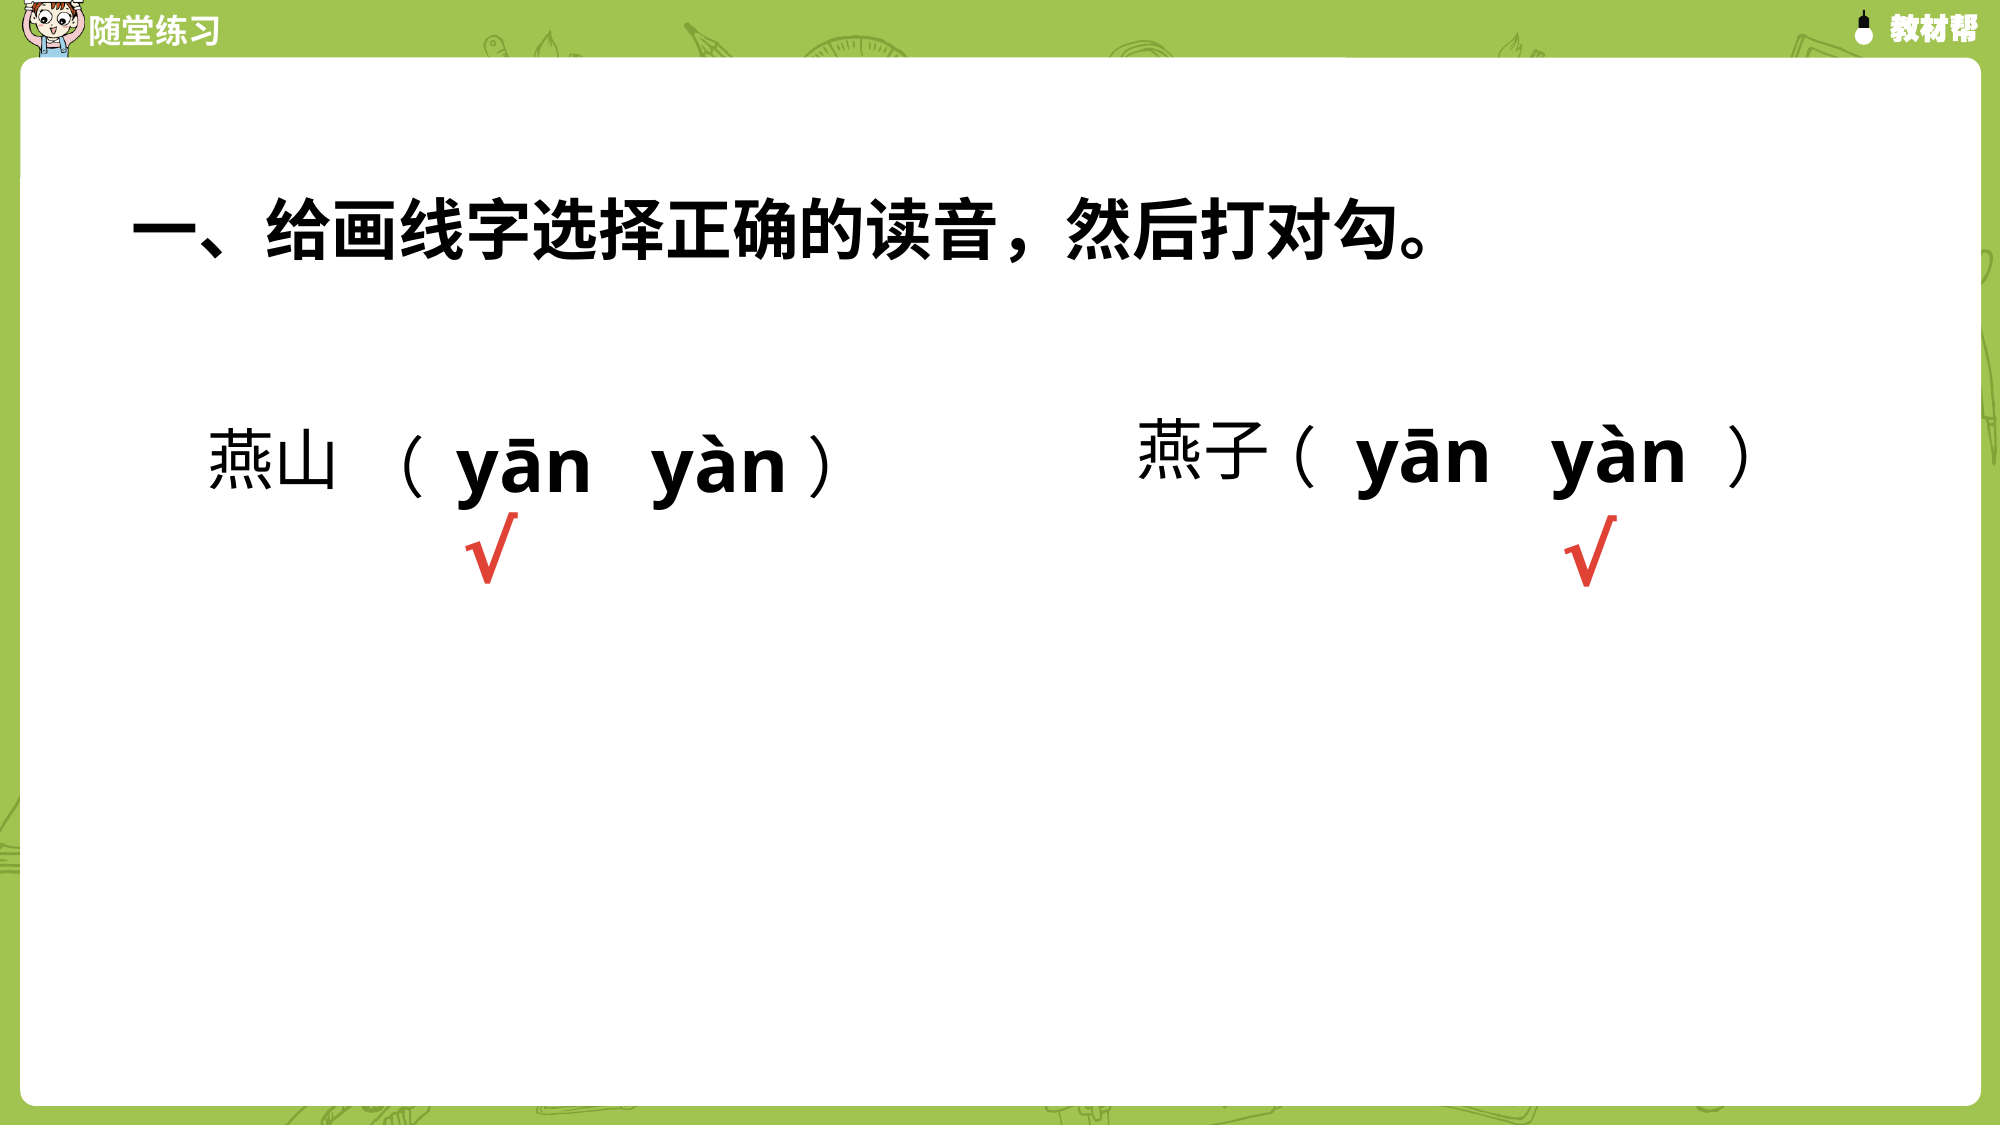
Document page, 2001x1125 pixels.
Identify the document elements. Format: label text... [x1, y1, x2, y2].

text_box 燕山 [192, 410, 344, 505]
text_box √ [447, 491, 577, 607]
text_box √ [1547, 494, 1676, 609]
text_box （ yān yàn ） [1235, 392, 1808, 507]
picture [22, 0, 85, 60]
text_box 燕子 [1121, 400, 1235, 496]
text_box 一、给画线字选择正确的读音，然后打对勾。 [116, 180, 1848, 276]
text_box （ yān yàn） [344, 410, 911, 516]
